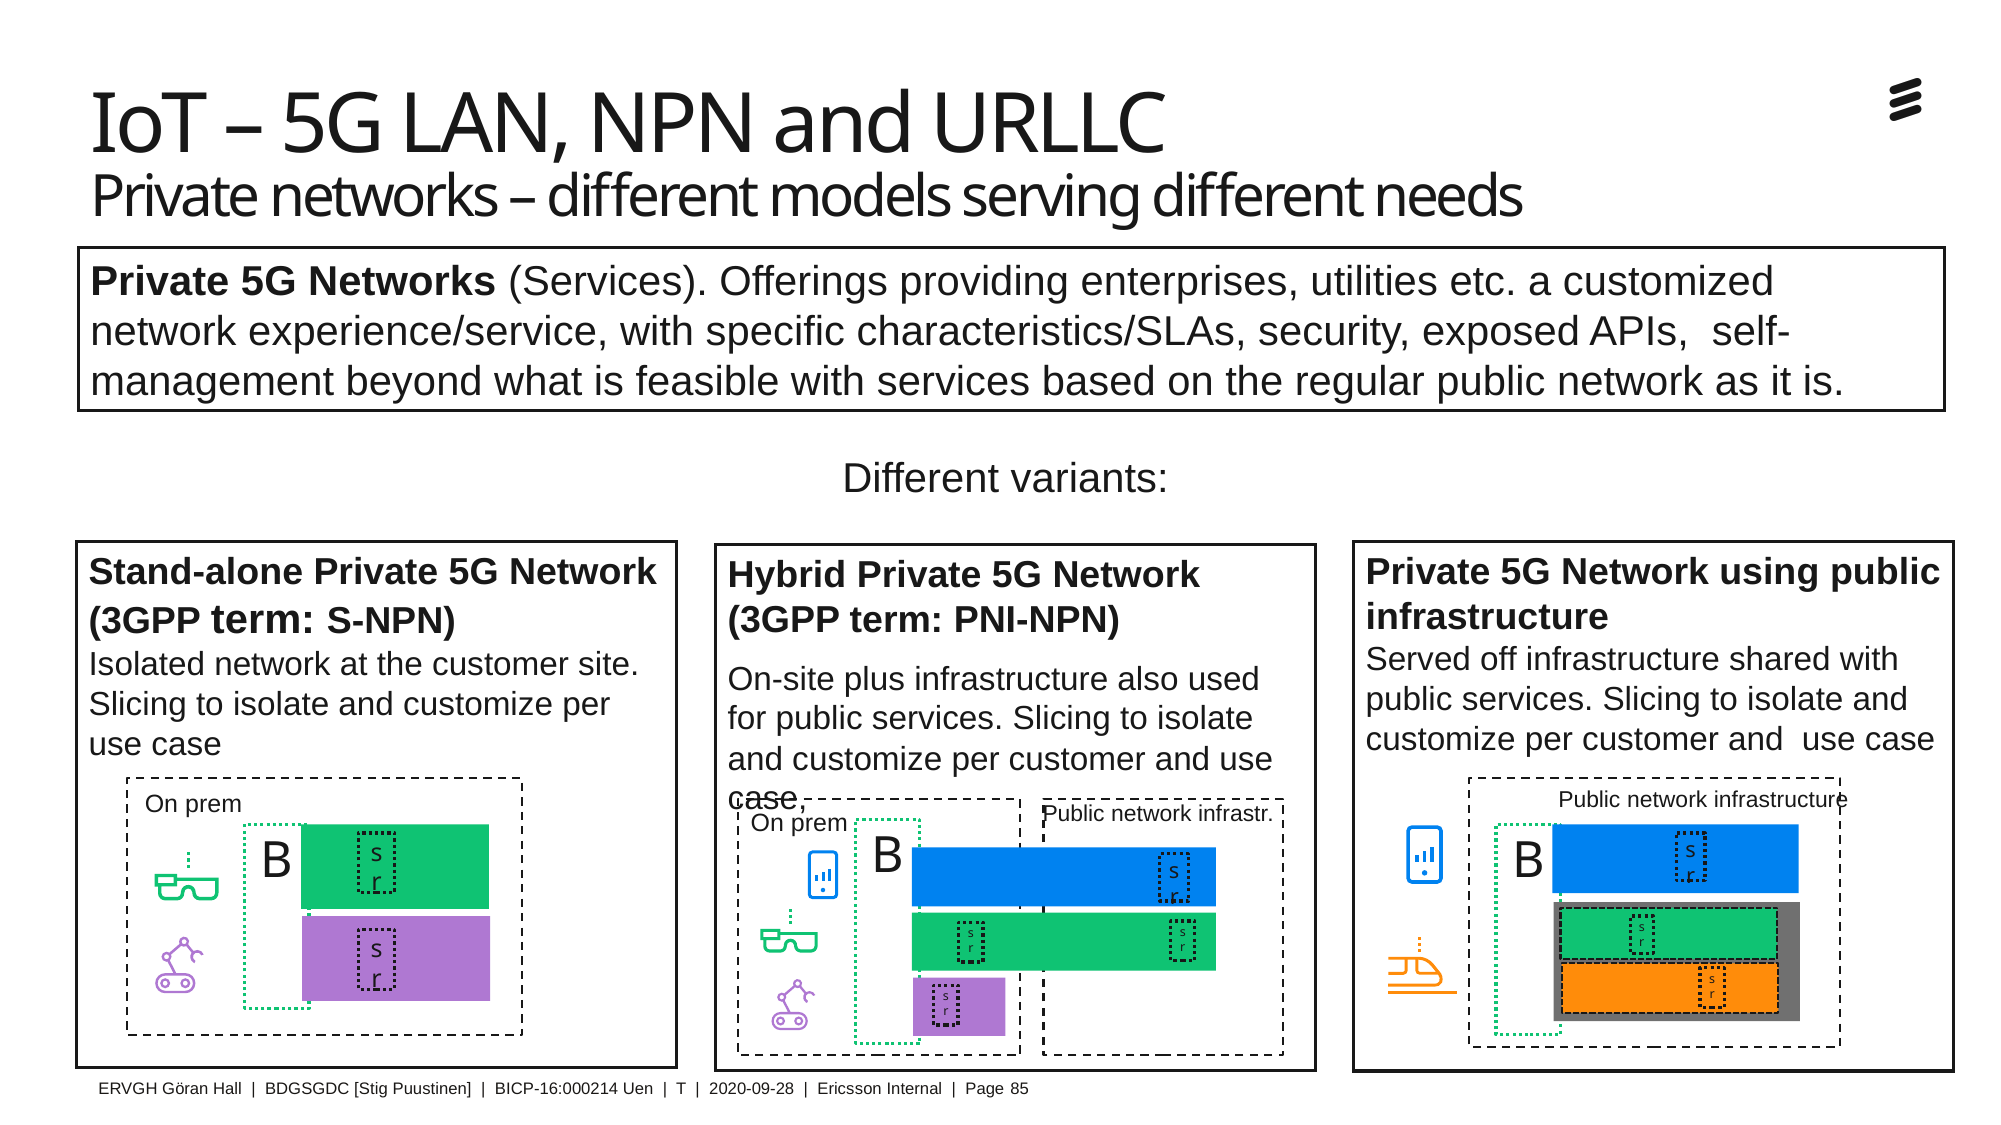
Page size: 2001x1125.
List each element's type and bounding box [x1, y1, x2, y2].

text_box [78, 247, 1945, 411]
picture [1884, 78, 1927, 121]
text_box [1353, 541, 1954, 1071]
text_box [631, 433, 1381, 519]
text_box [715, 544, 1316, 1071]
title [78, 77, 1800, 247]
text_box [76, 541, 677, 1068]
